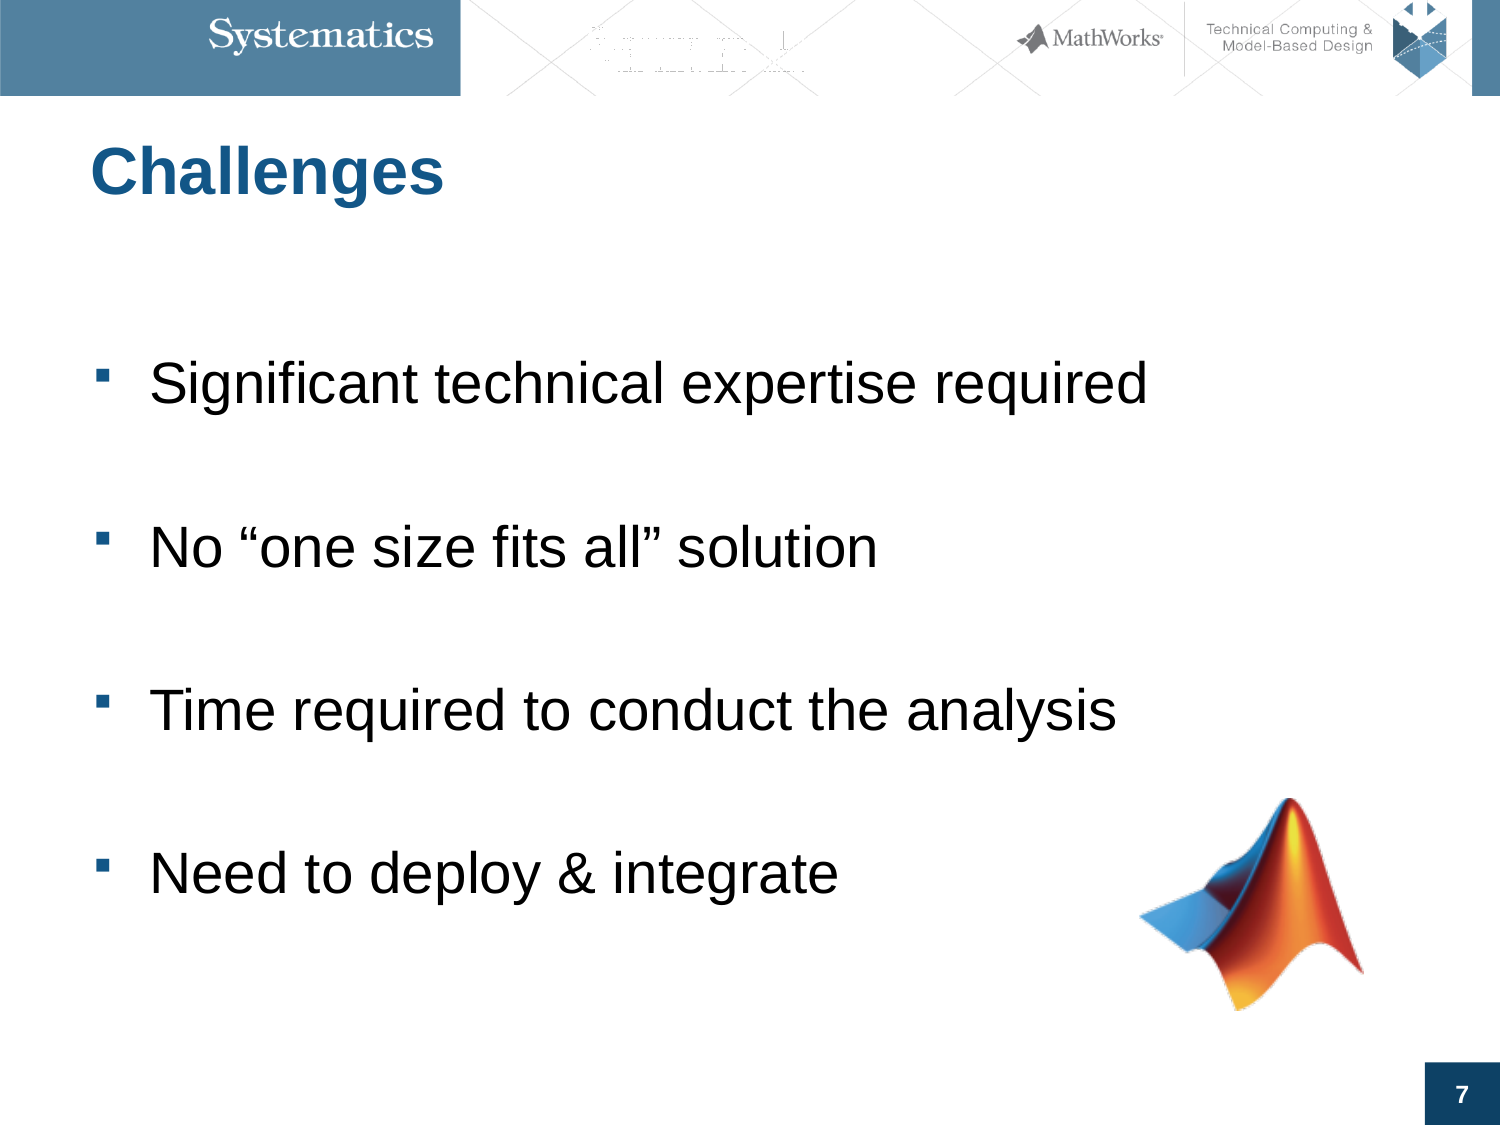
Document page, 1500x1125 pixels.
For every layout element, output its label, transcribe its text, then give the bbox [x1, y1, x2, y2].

picture [0, 0, 1500, 96]
title Challenges [75, 120, 1400, 308]
list Significant technical expertise required No “one size fits all” solution Time required to conduct the analysis Need to deploy & integrate [77, 338, 1403, 1014]
picture [1139, 798, 1364, 1011]
